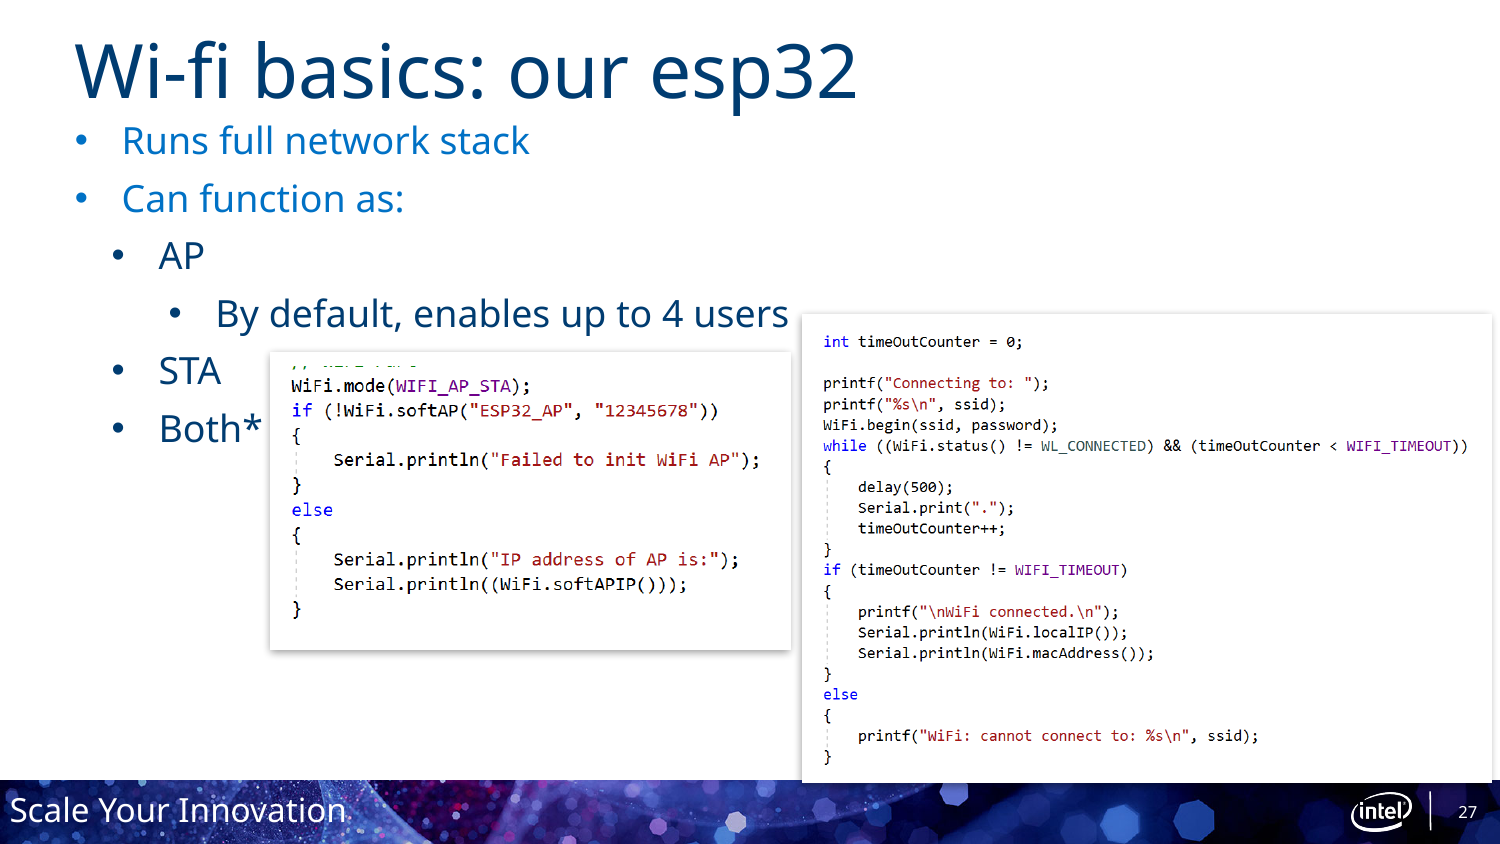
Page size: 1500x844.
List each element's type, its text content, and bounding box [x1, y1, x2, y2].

picture [0, 780, 1500, 844]
list Runs full network stack Can function as: AP By default, enables up to 4 users STA Both* [74, 117, 1478, 760]
title Wi-fi basics: our esp32 [74, 50, 1425, 113]
picture [815, 327, 1478, 769]
slide_number 27 [1127, 792, 1478, 837]
picture [284, 365, 777, 636]
